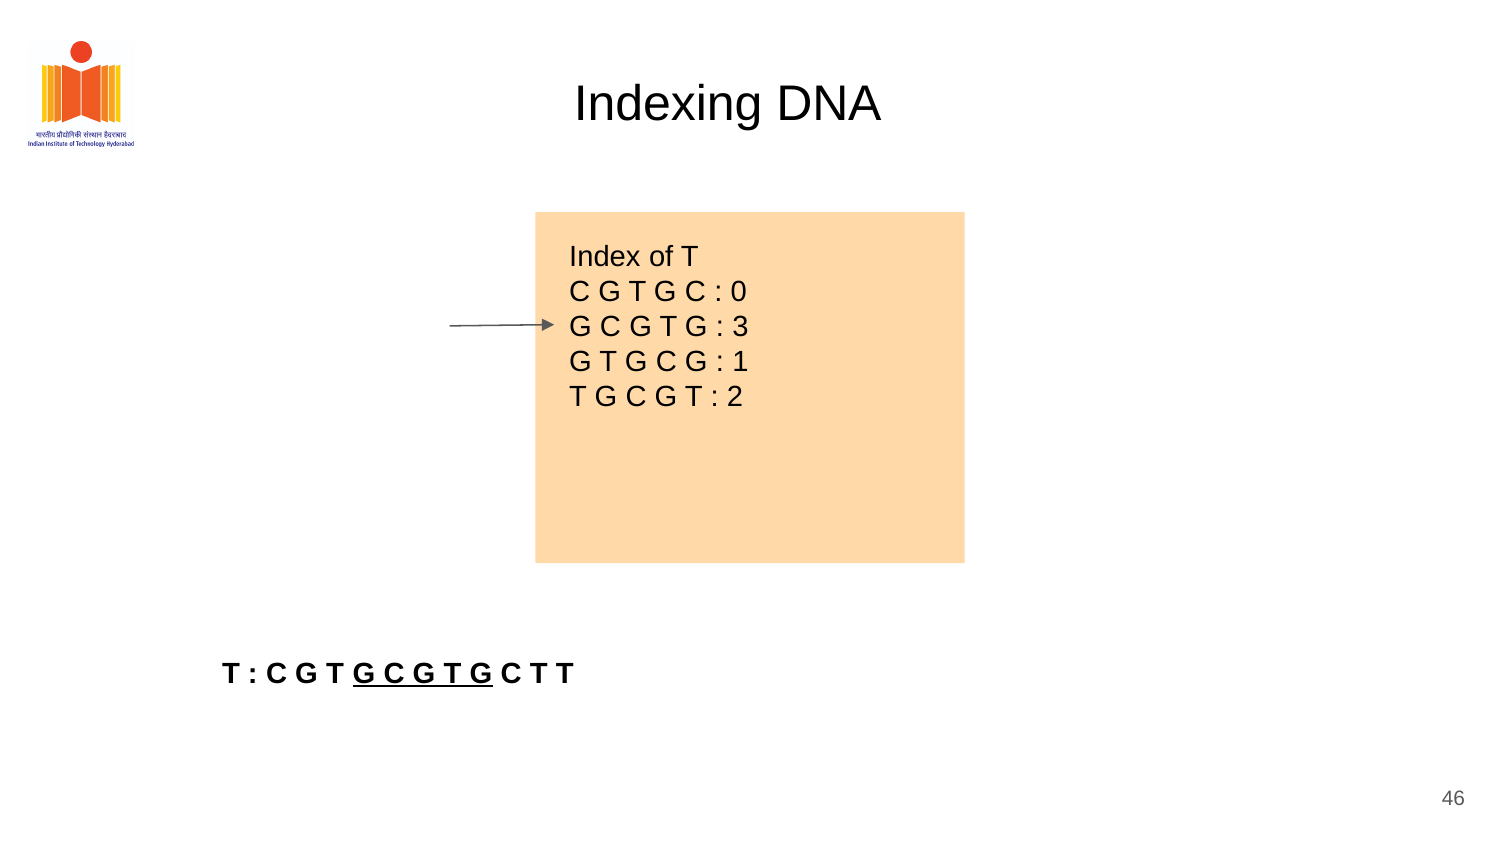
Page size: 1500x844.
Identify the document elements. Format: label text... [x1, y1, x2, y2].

picture [28, 41, 135, 148]
text_box T : C G T G C G T G C T T [207, 639, 1296, 704]
text_box [535, 212, 965, 564]
list [51, 189, 1449, 750]
text_box Index of T C G T G C : 0 G C G T G : 3 G T G C G : 1 T G C G T : 2 [554, 222, 946, 427]
title Indexing DNA [140, 53, 1427, 147]
slide_number ‹#› [1389, 764, 1480, 830]
